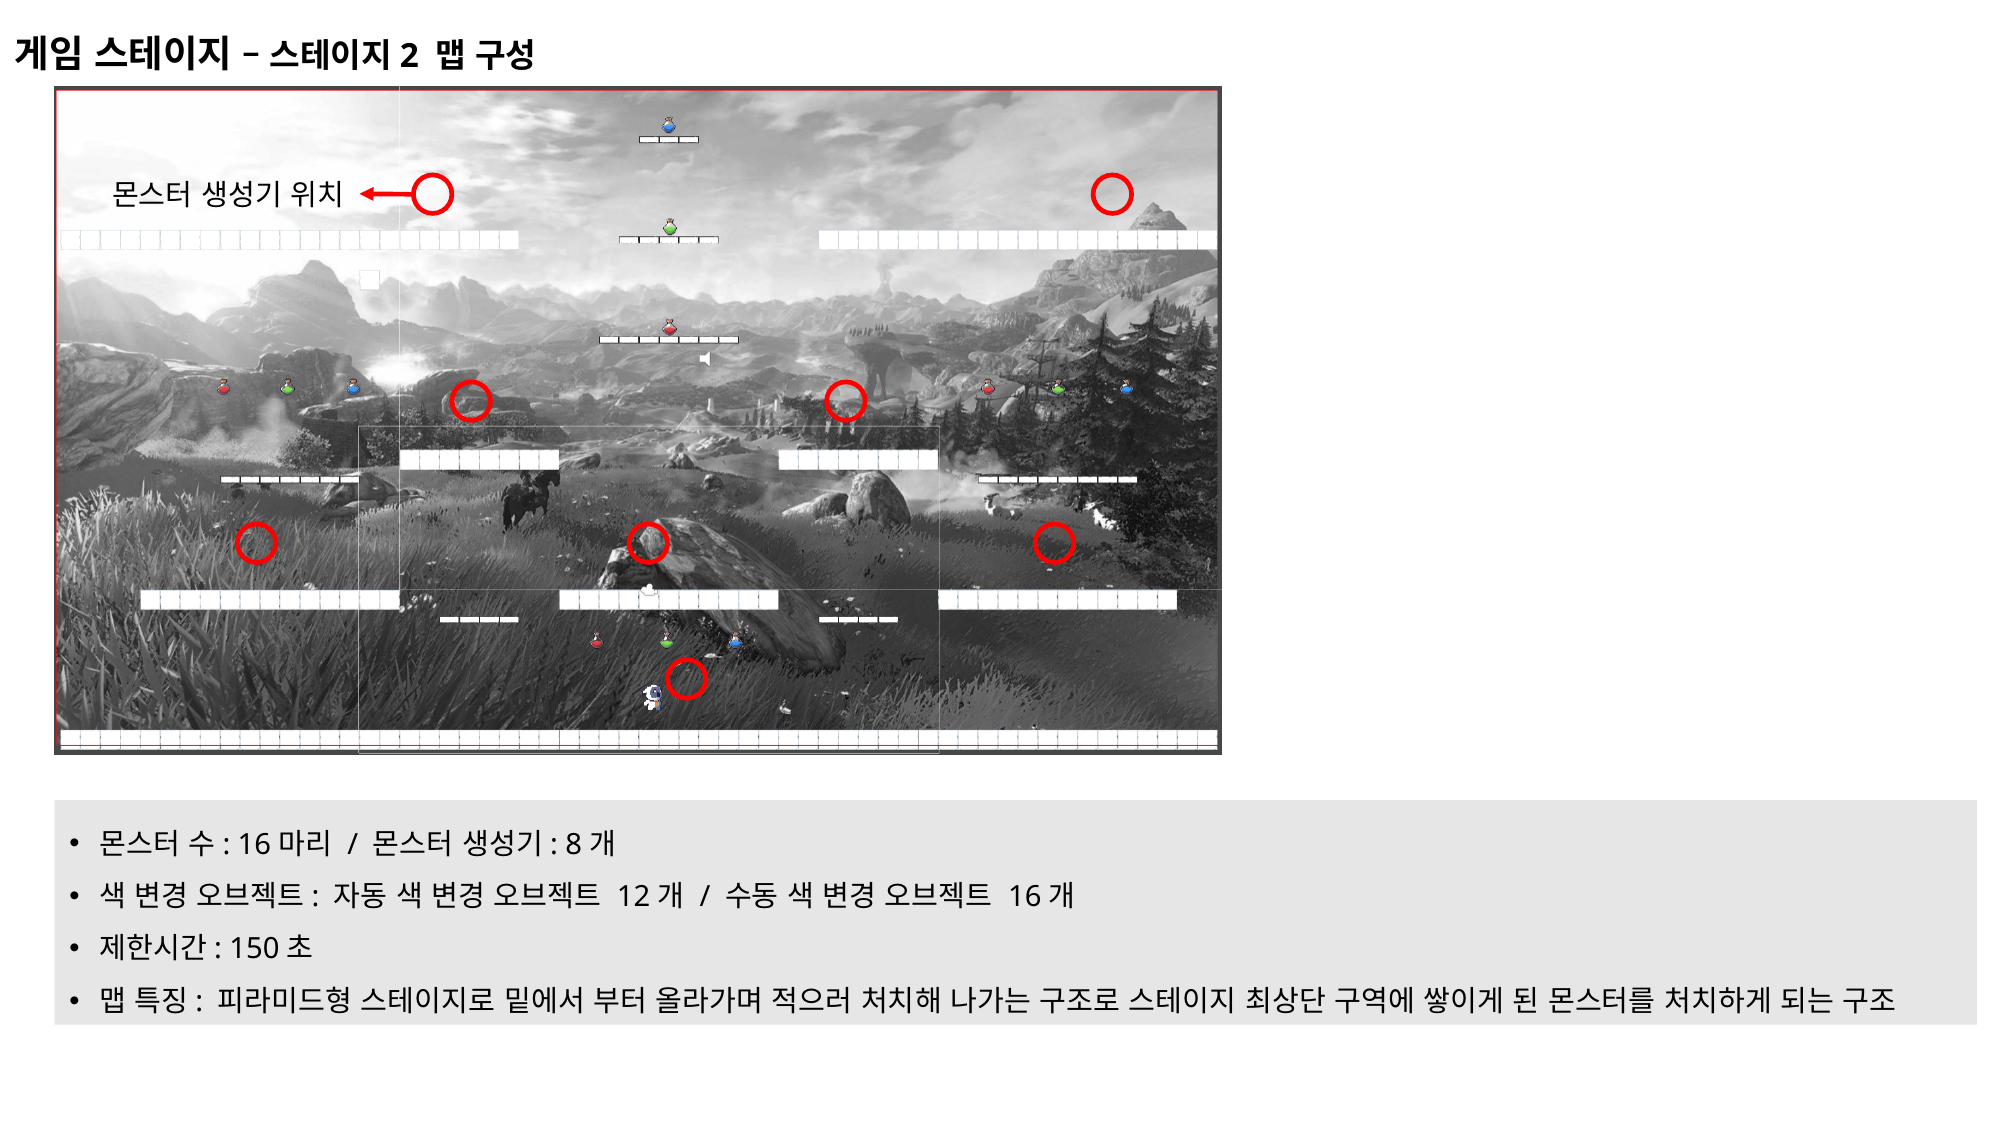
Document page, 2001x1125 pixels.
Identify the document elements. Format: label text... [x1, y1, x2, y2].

picture [54, 86, 1222, 755]
text_box 게임 스테이지 – 스테이지2 맵 구성 [0, 0, 748, 83]
text_box 몬스터 수: 16마리 / 몬스터 생성기: 8개 색 변경 오브젝트: 자동 색 변경 오브젝트 12개 / 수동 색 변경 오브젝트 16개 제한시간: 150초 맵 특징: 피라미드형 스테이지로 밑에서 부터 올라가며 적으러 처치해 나가는 구조로 스테이지 최상단 구역에 쌓이게 된 몬스터를 처치하게 되는 구조 [54, 800, 1977, 1025]
